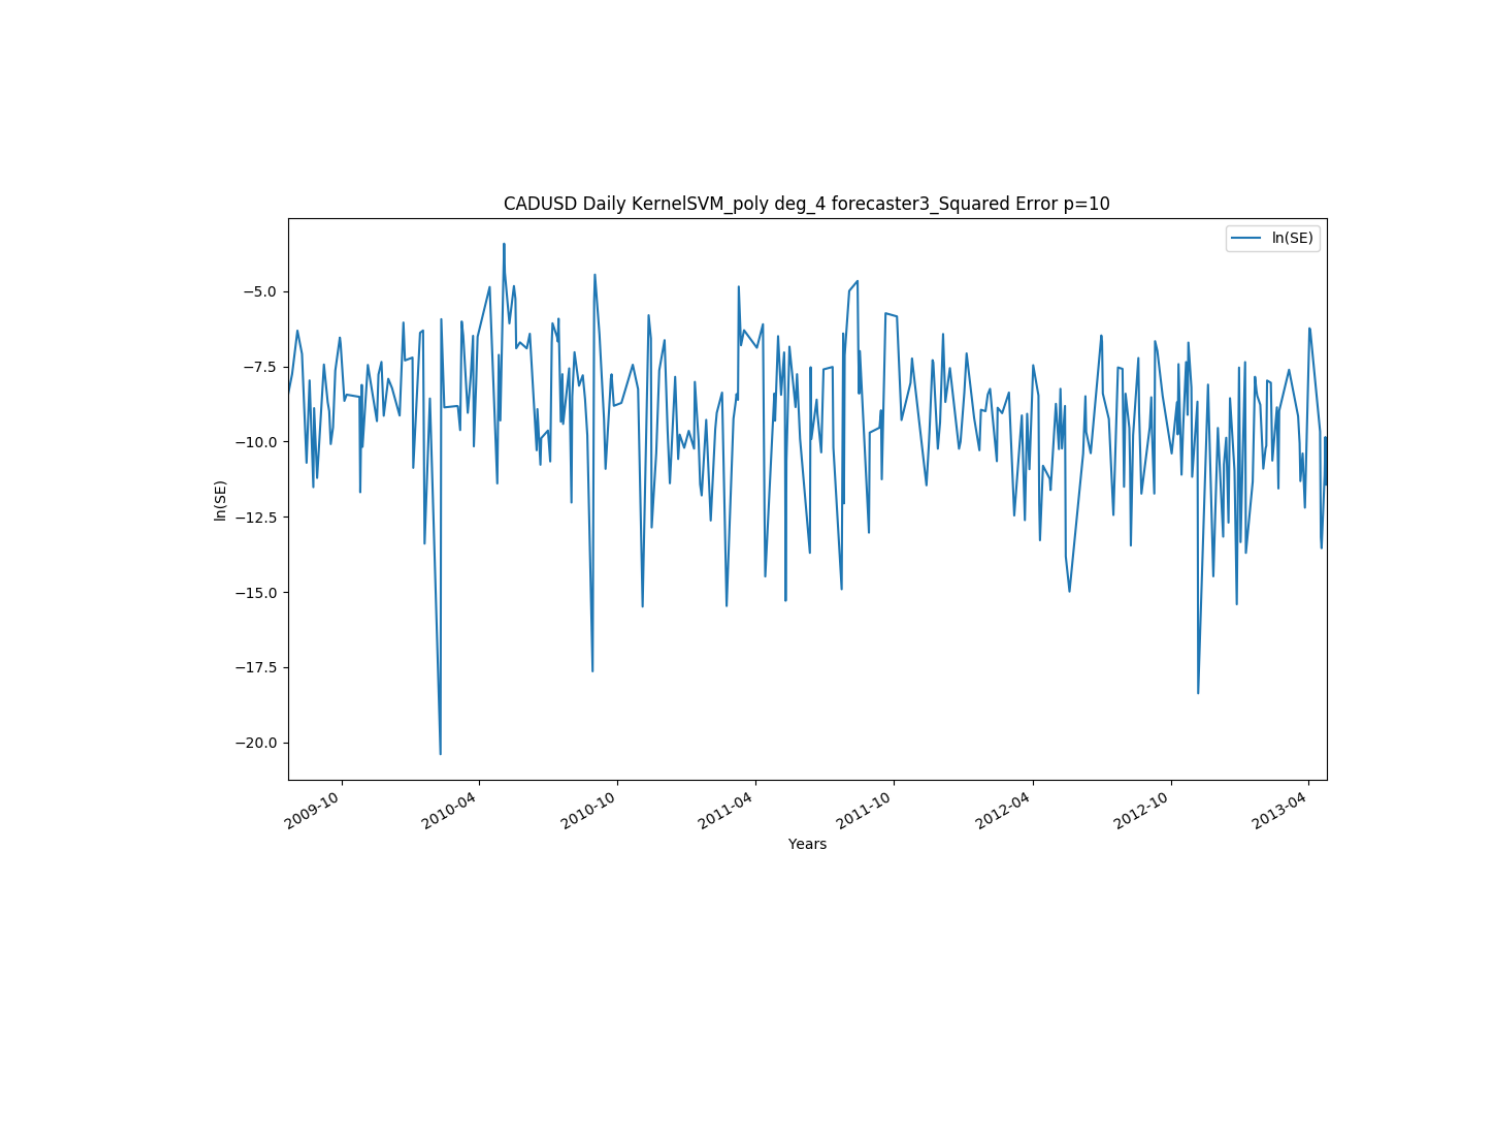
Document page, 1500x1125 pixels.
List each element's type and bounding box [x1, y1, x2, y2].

picture [119, 119, 1461, 946]
